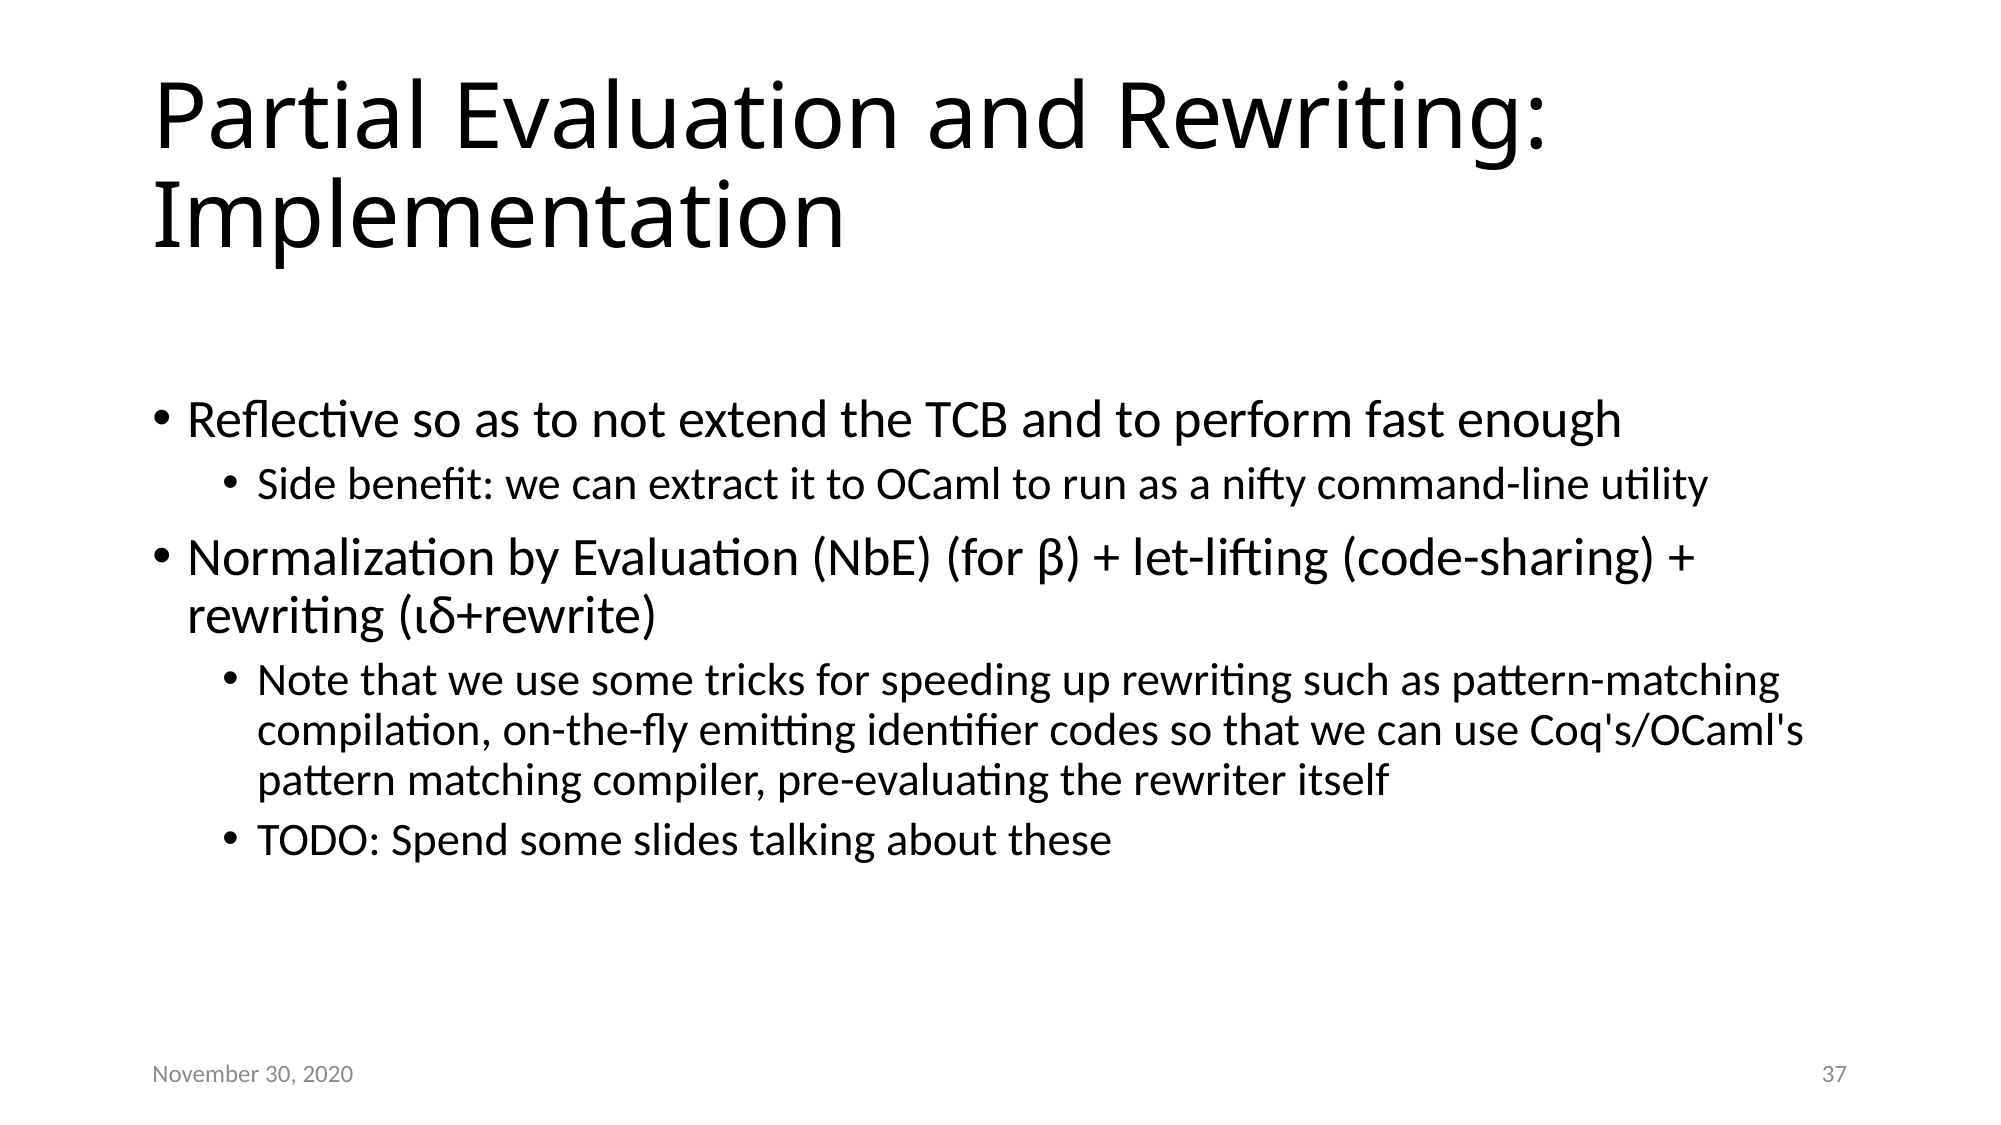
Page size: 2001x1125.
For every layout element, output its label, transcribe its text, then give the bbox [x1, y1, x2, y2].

list Reflective so as to not extend the TCB and to perform fast enough Side benefit: we can extract it to OCaml to run as a nifty command-line utility Normalization by Evaluation (NbE) (for β) + let-lifting (code-sharing) + rewriting (ιδ+rewrite) Note that we use some tricks for speeding up rewriting such as pattern-matching compilation, on-the-fly emitting identifier codes so that we can use Coq's/OCaml's pattern matching compiler, pre-evaluating the rewriter itself TODO: Spend some slides talking about these [137, 299, 1863, 1014]
title Partial Evaluation and Rewriting: Implementation [137, 59, 1863, 278]
slide_number 37 [1412, 1042, 1863, 1103]
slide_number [137, 1042, 588, 1103]
